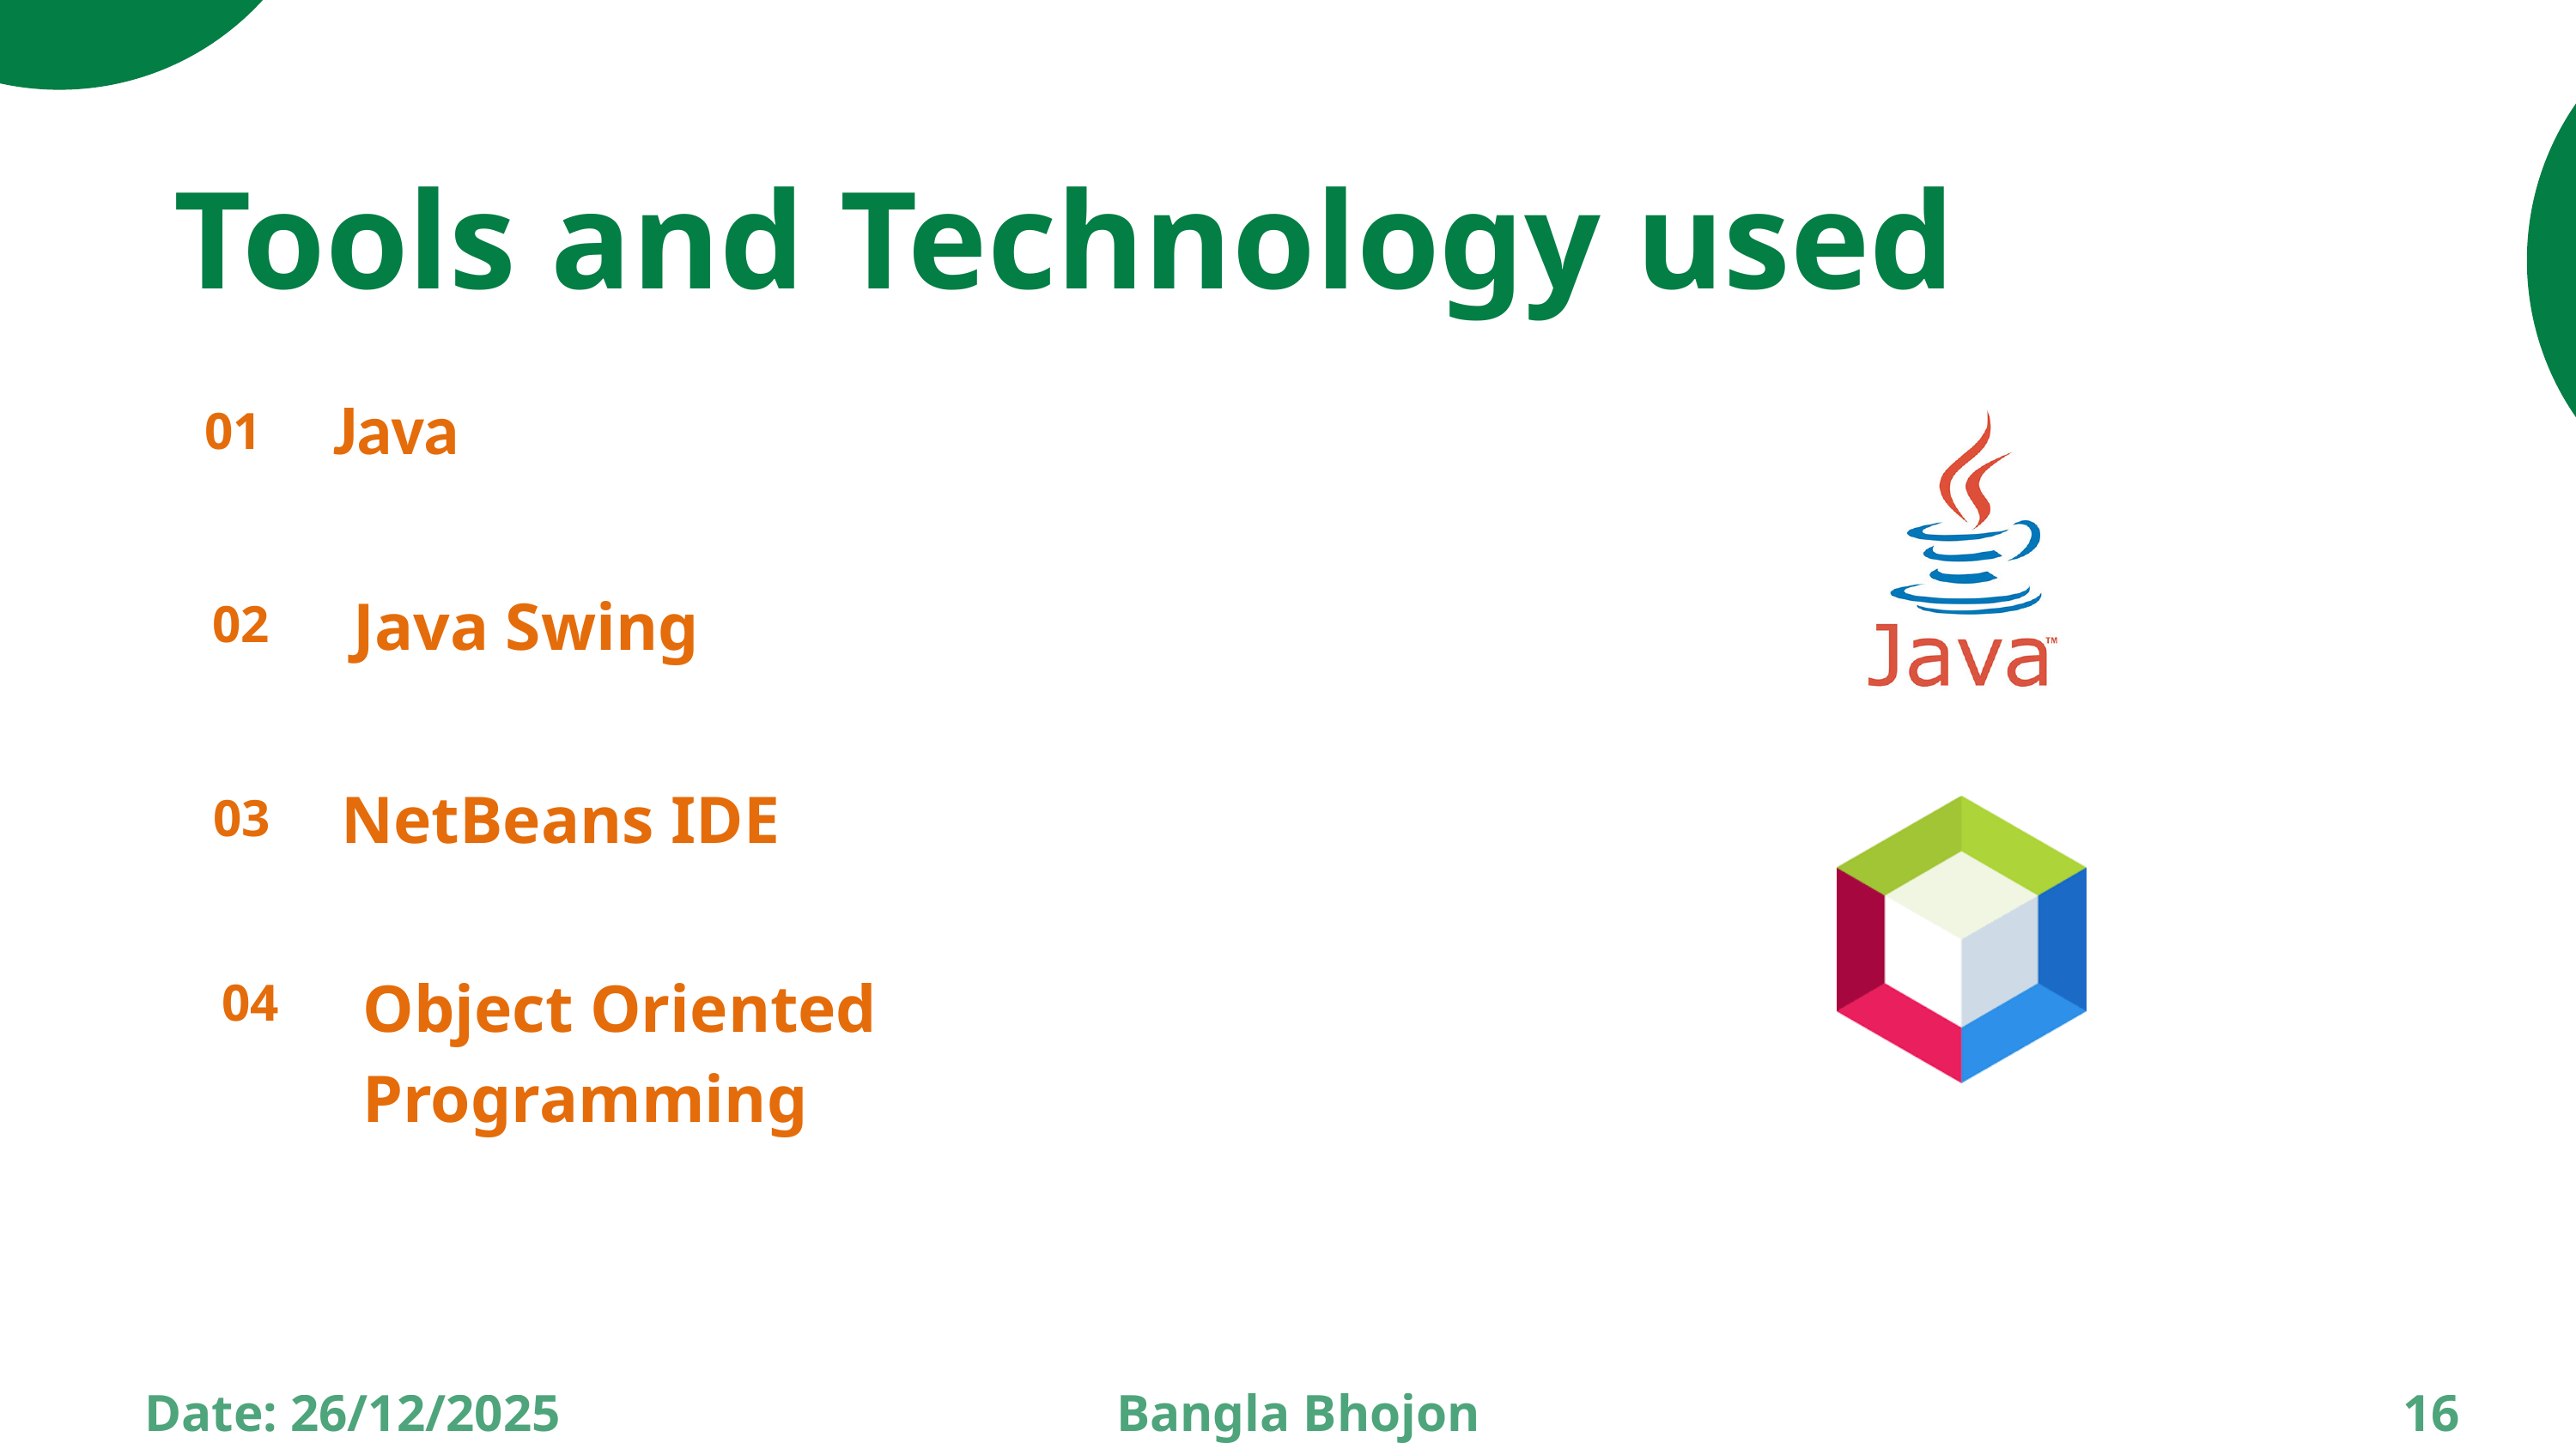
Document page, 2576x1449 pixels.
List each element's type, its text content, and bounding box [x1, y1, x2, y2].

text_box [173, 561, 1259, 680]
text_box 16 [2168, 1371, 2576, 1442]
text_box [0, 0, 336, 90]
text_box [173, 367, 1255, 487]
text_box Tools and Technology used [173, 128, 2501, 316]
text_box Date: 26/12/2025 [144, 1371, 663, 1442]
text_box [2526, 0, 2576, 537]
picture [1802, 389, 2121, 707]
picture [1836, 795, 2087, 1084]
text_box Bangla Bhojon [805, 1371, 1791, 1442]
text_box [182, 755, 1264, 874]
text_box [183, 939, 1268, 1058]
